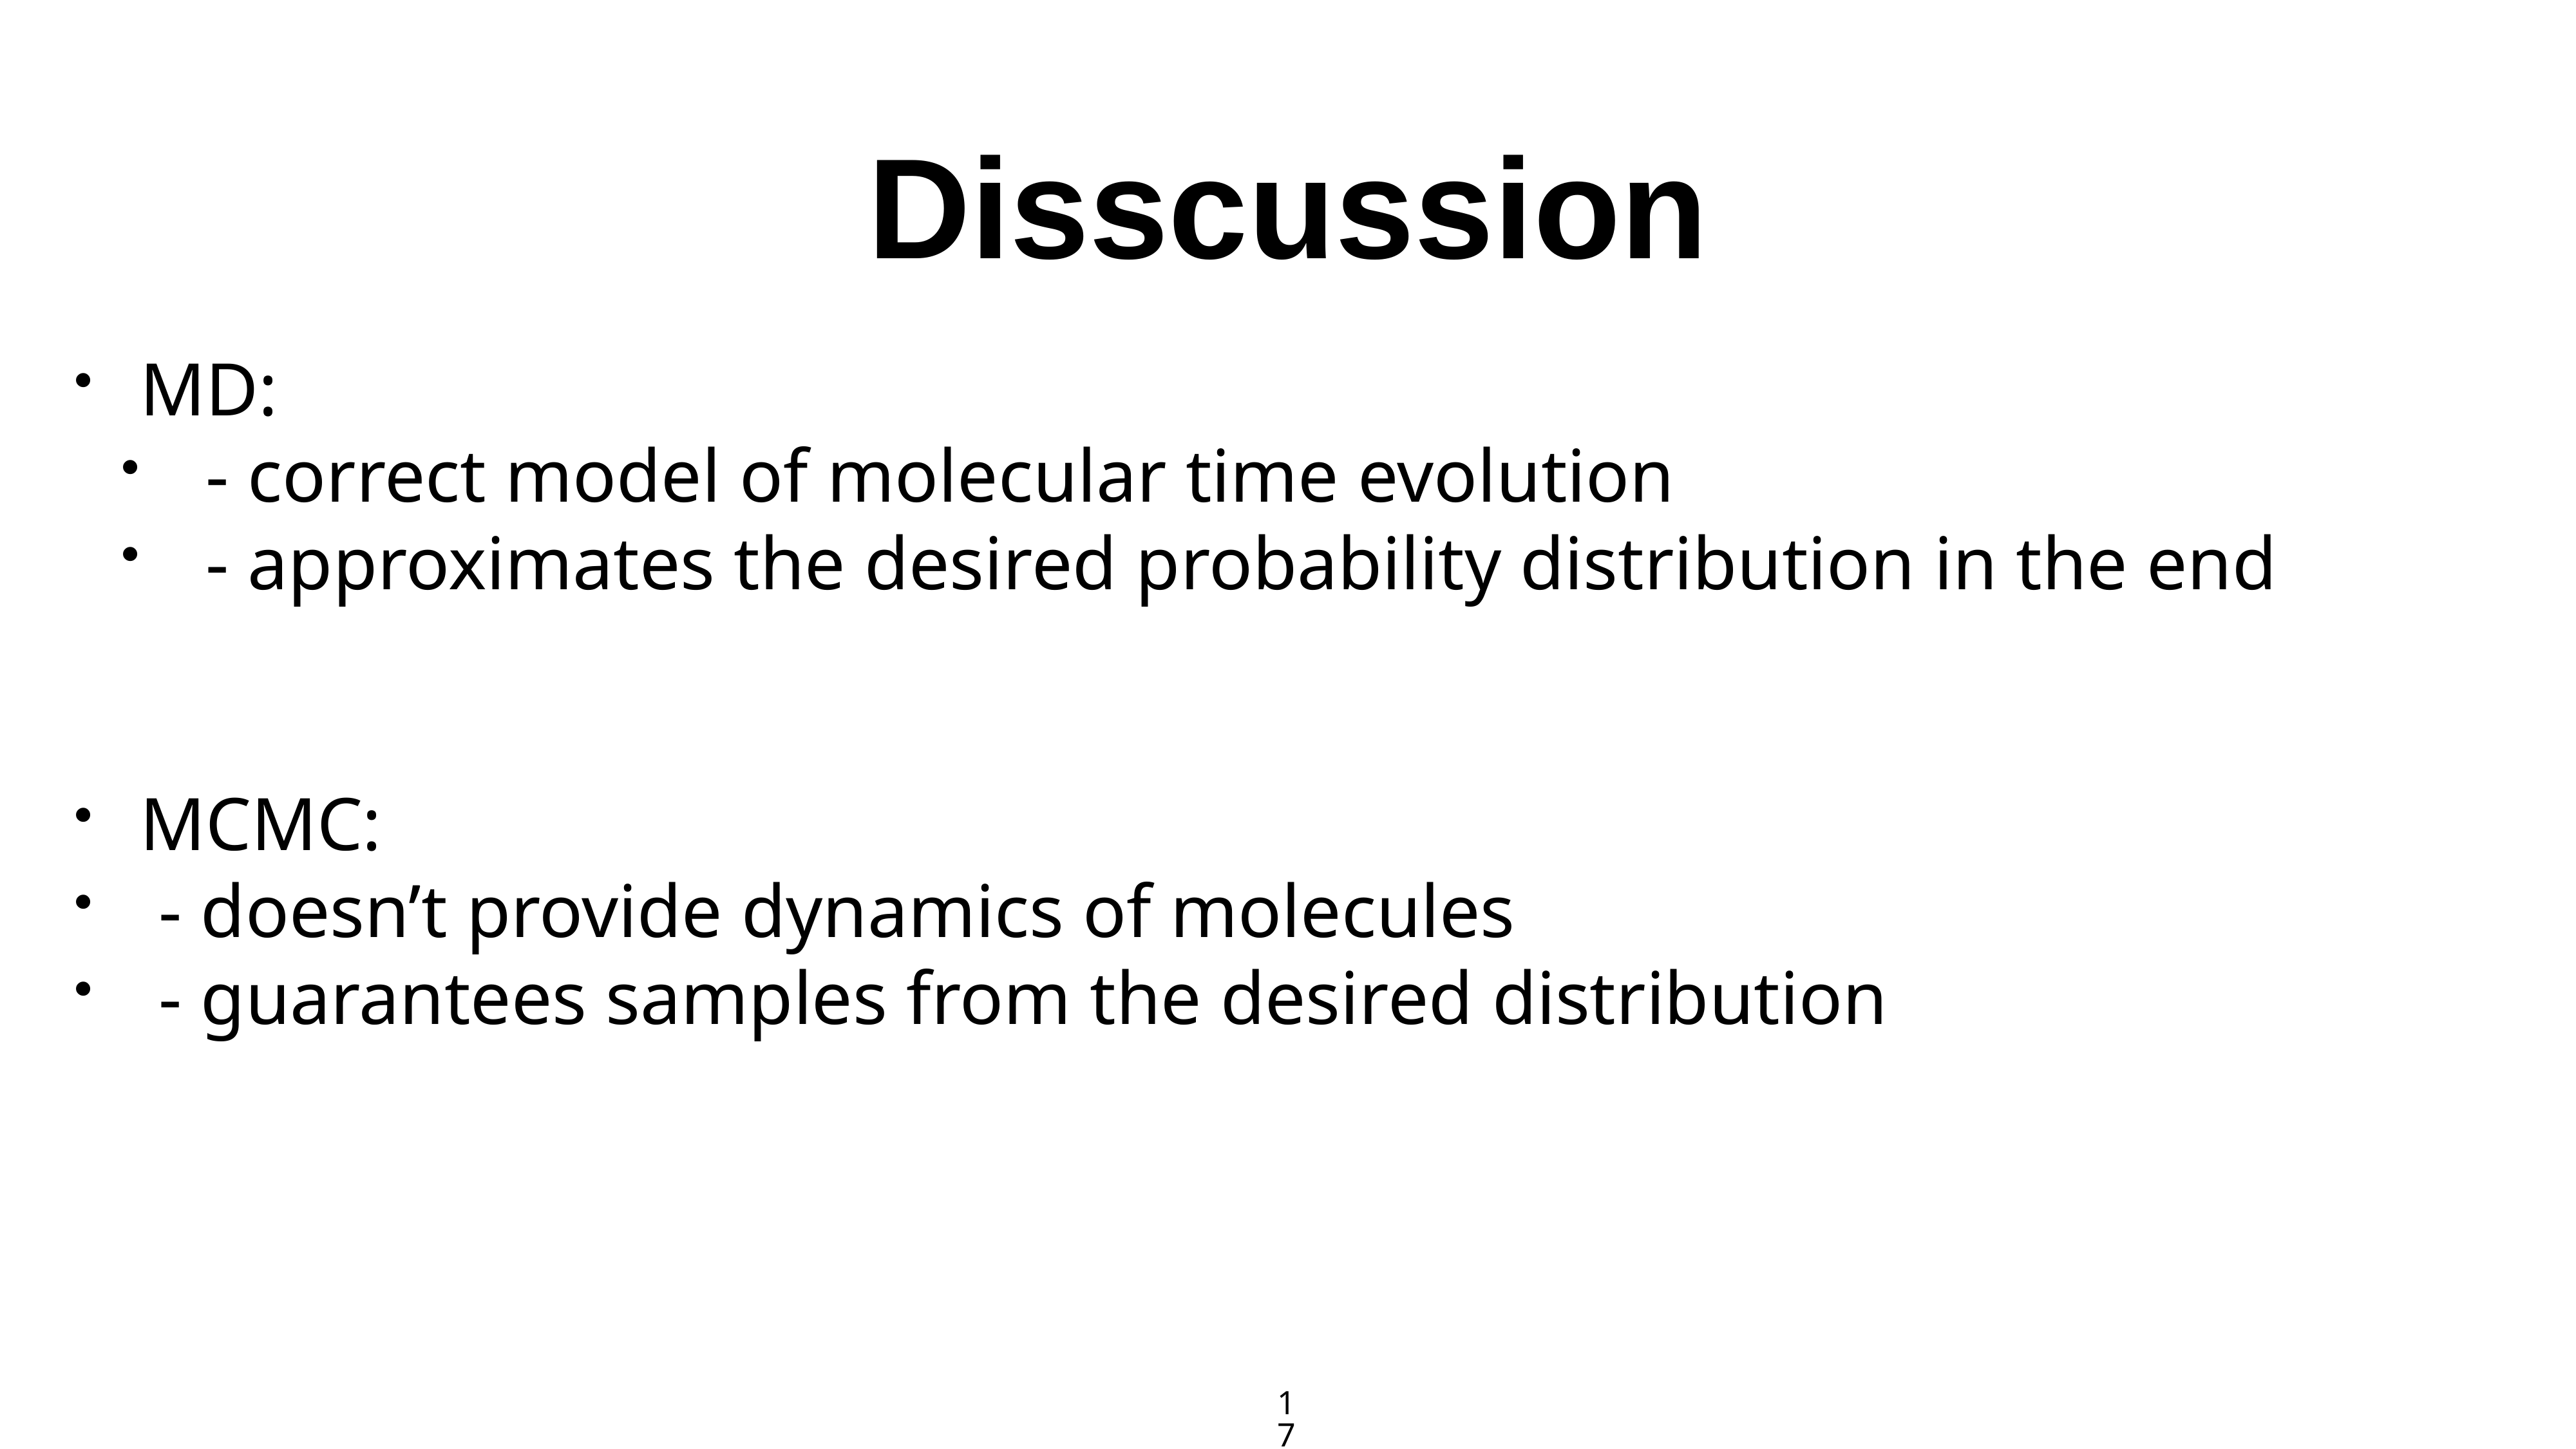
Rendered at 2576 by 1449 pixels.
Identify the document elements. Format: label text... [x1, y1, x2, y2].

slide_number 17 [1269, 1374, 1305, 1429]
list MD: - correct model of molecular time evolution - approximates the desired probability distribution in the end MCMC: - doesn’t provide dynamics of molecules - guarantees samples from the desired distribution [66, 336, 2510, 1376]
title Disscussion [66, 66, 2510, 336]
